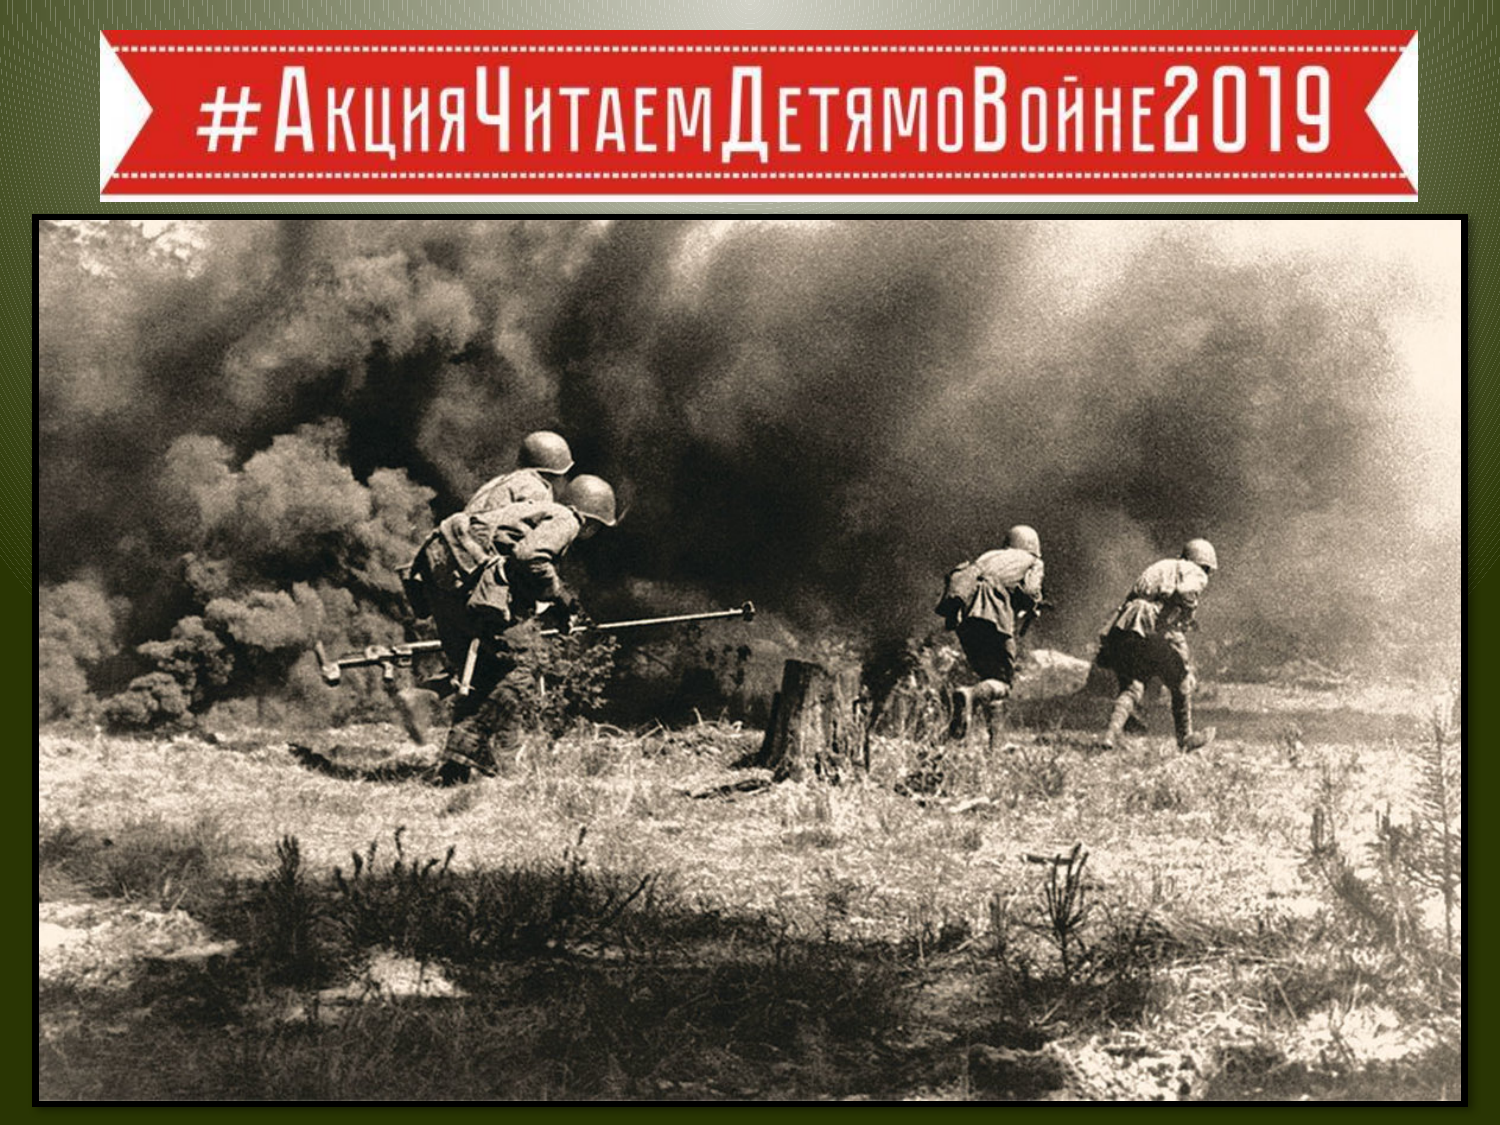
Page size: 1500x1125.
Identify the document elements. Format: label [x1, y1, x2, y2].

picture [100, 30, 1418, 202]
picture [38, 219, 1462, 1102]
